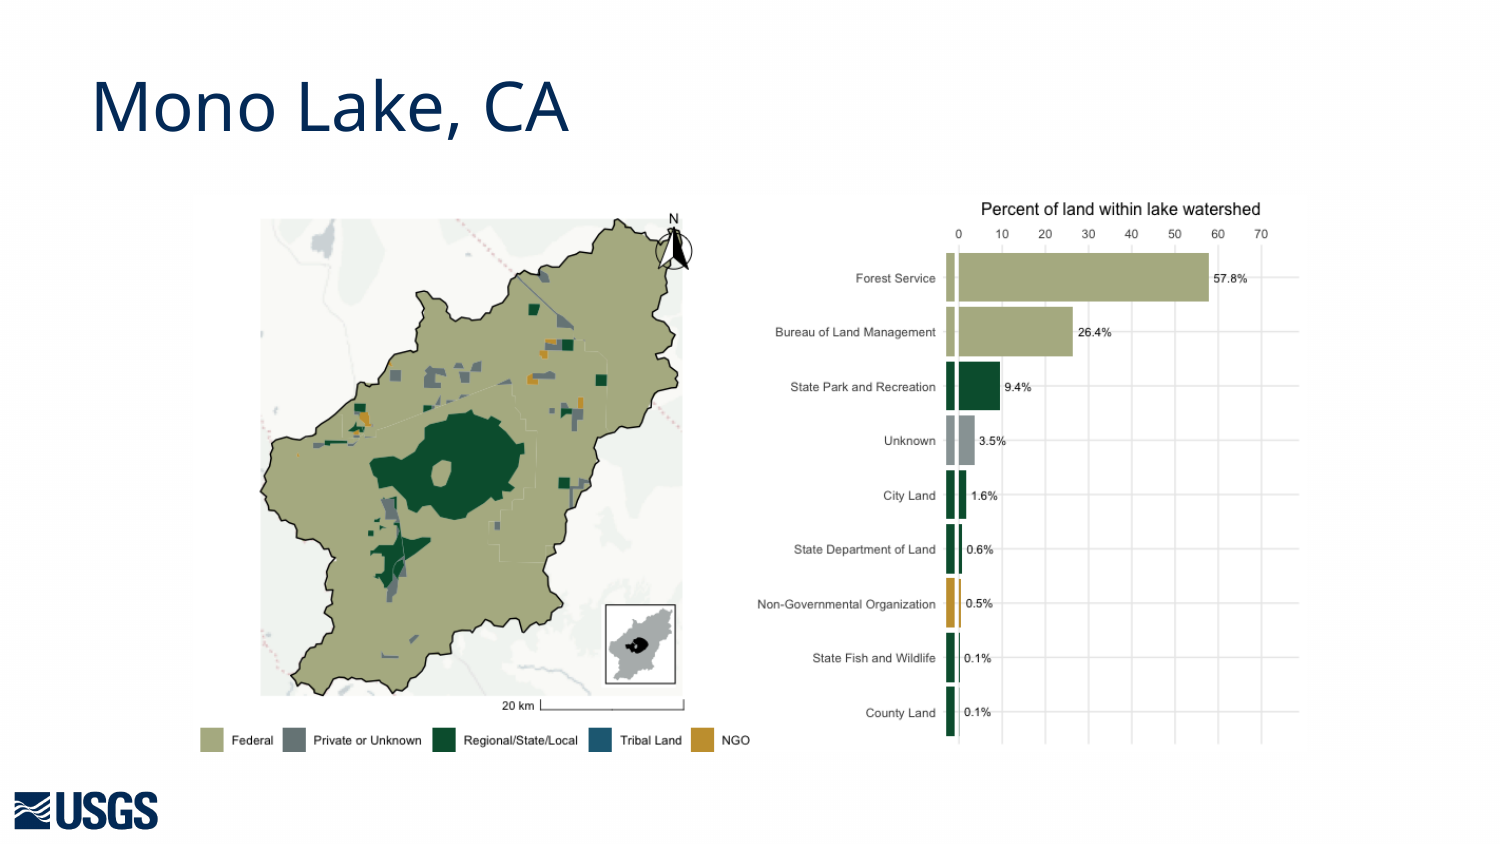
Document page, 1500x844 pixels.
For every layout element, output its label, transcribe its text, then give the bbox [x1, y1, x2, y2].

picture [0, 0, 1500, 844]
title Mono Lake, CA [75, 33, 1425, 175]
